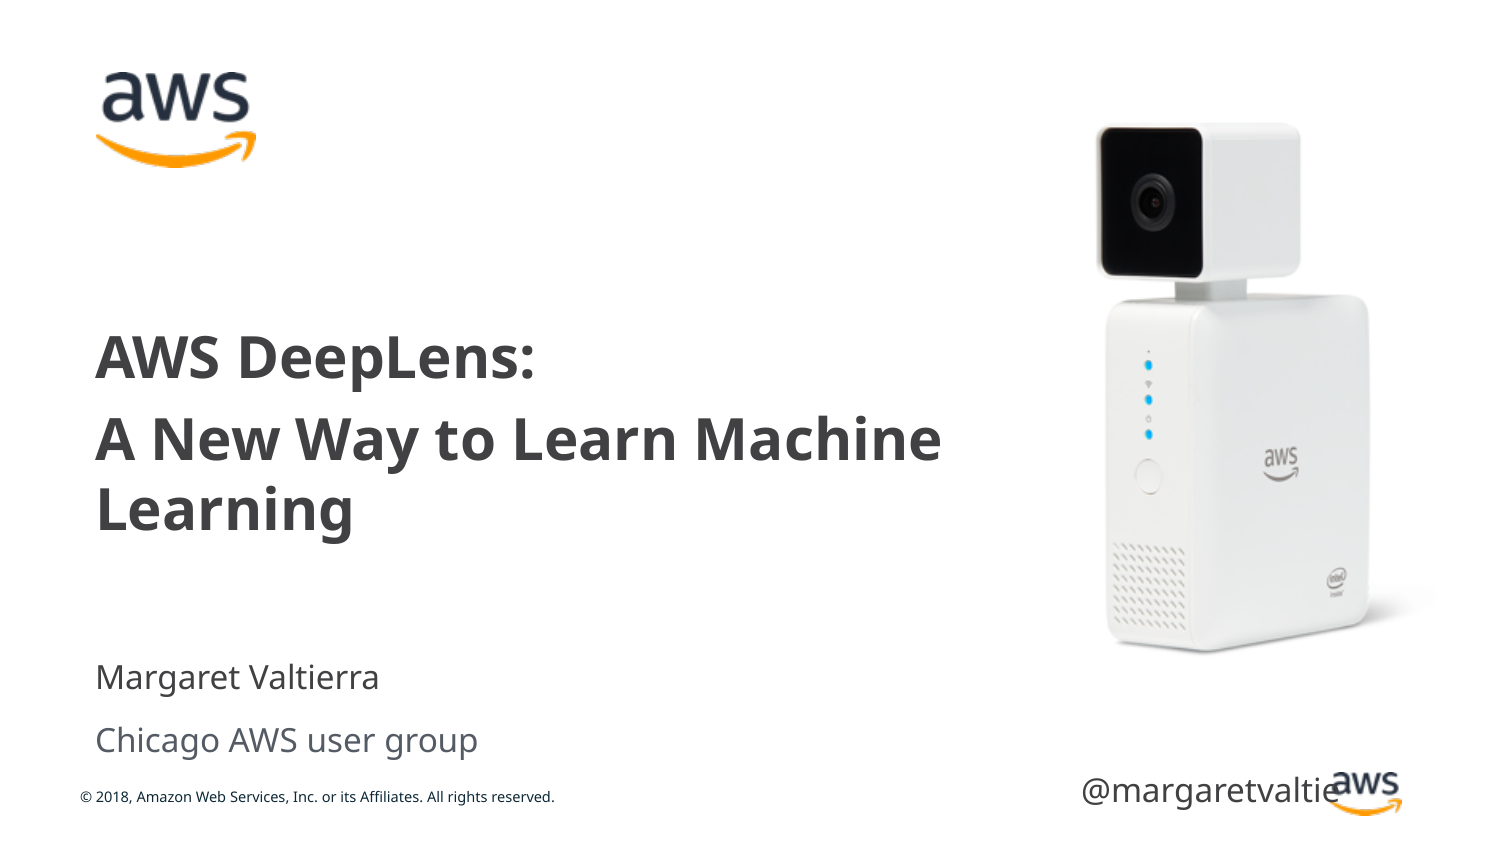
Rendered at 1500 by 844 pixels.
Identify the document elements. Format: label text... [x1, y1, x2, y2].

list Chicago AWS user group [80, 711, 685, 773]
list Margaret Valtierra [80, 648, 861, 721]
picture [96, 72, 256, 168]
picture [1070, 72, 1473, 712]
list AWS DeepLens: A New Way to Learn Machine Learning [80, 313, 1065, 436]
text_box @margaretvaltie [1066, 761, 1500, 833]
